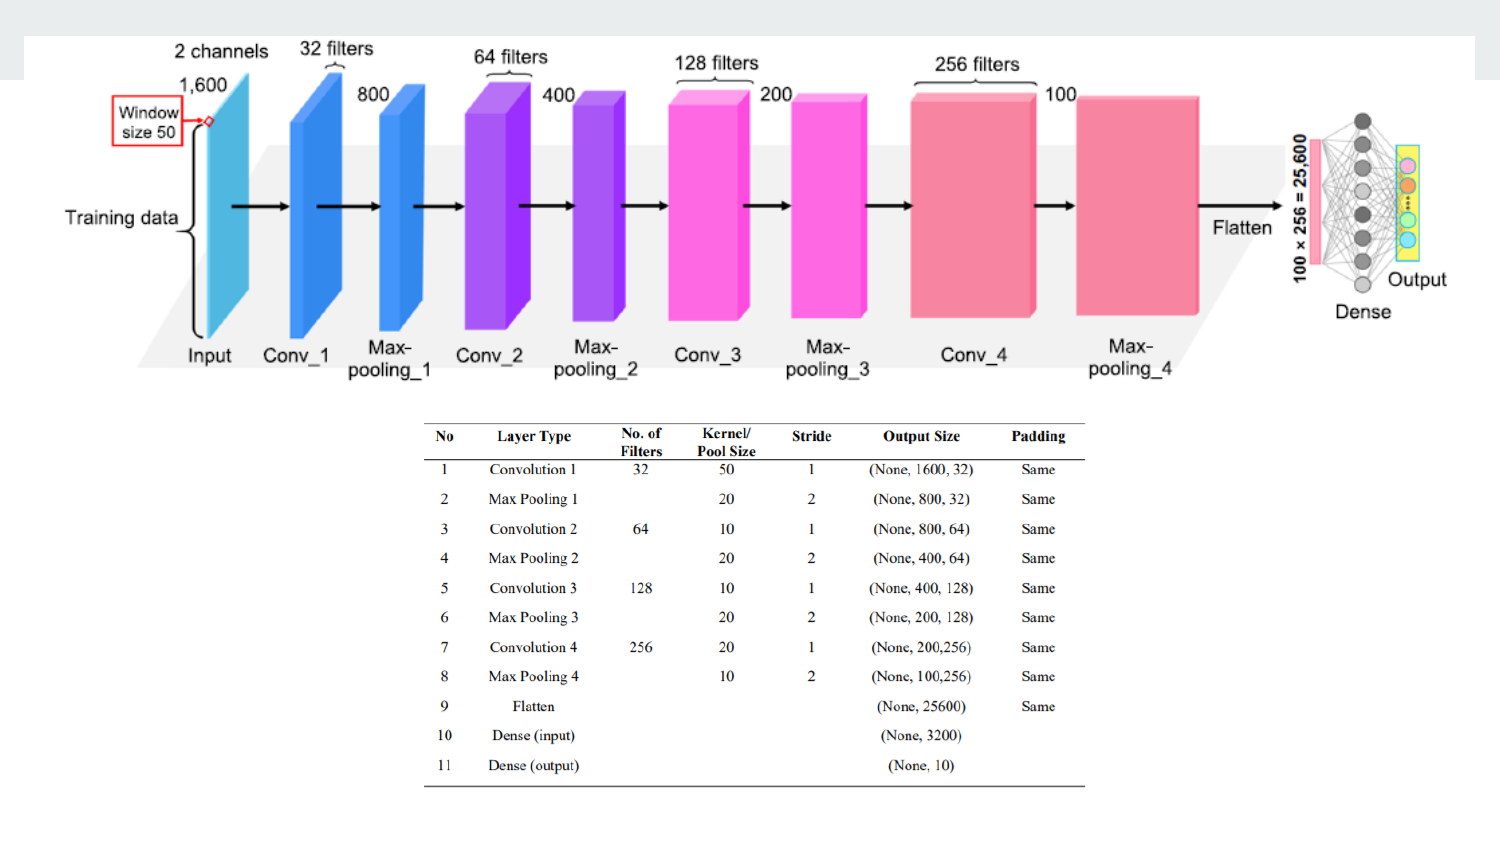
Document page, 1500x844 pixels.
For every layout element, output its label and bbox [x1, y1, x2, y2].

picture [24, 36, 1476, 399]
picture [408, 413, 1092, 810]
